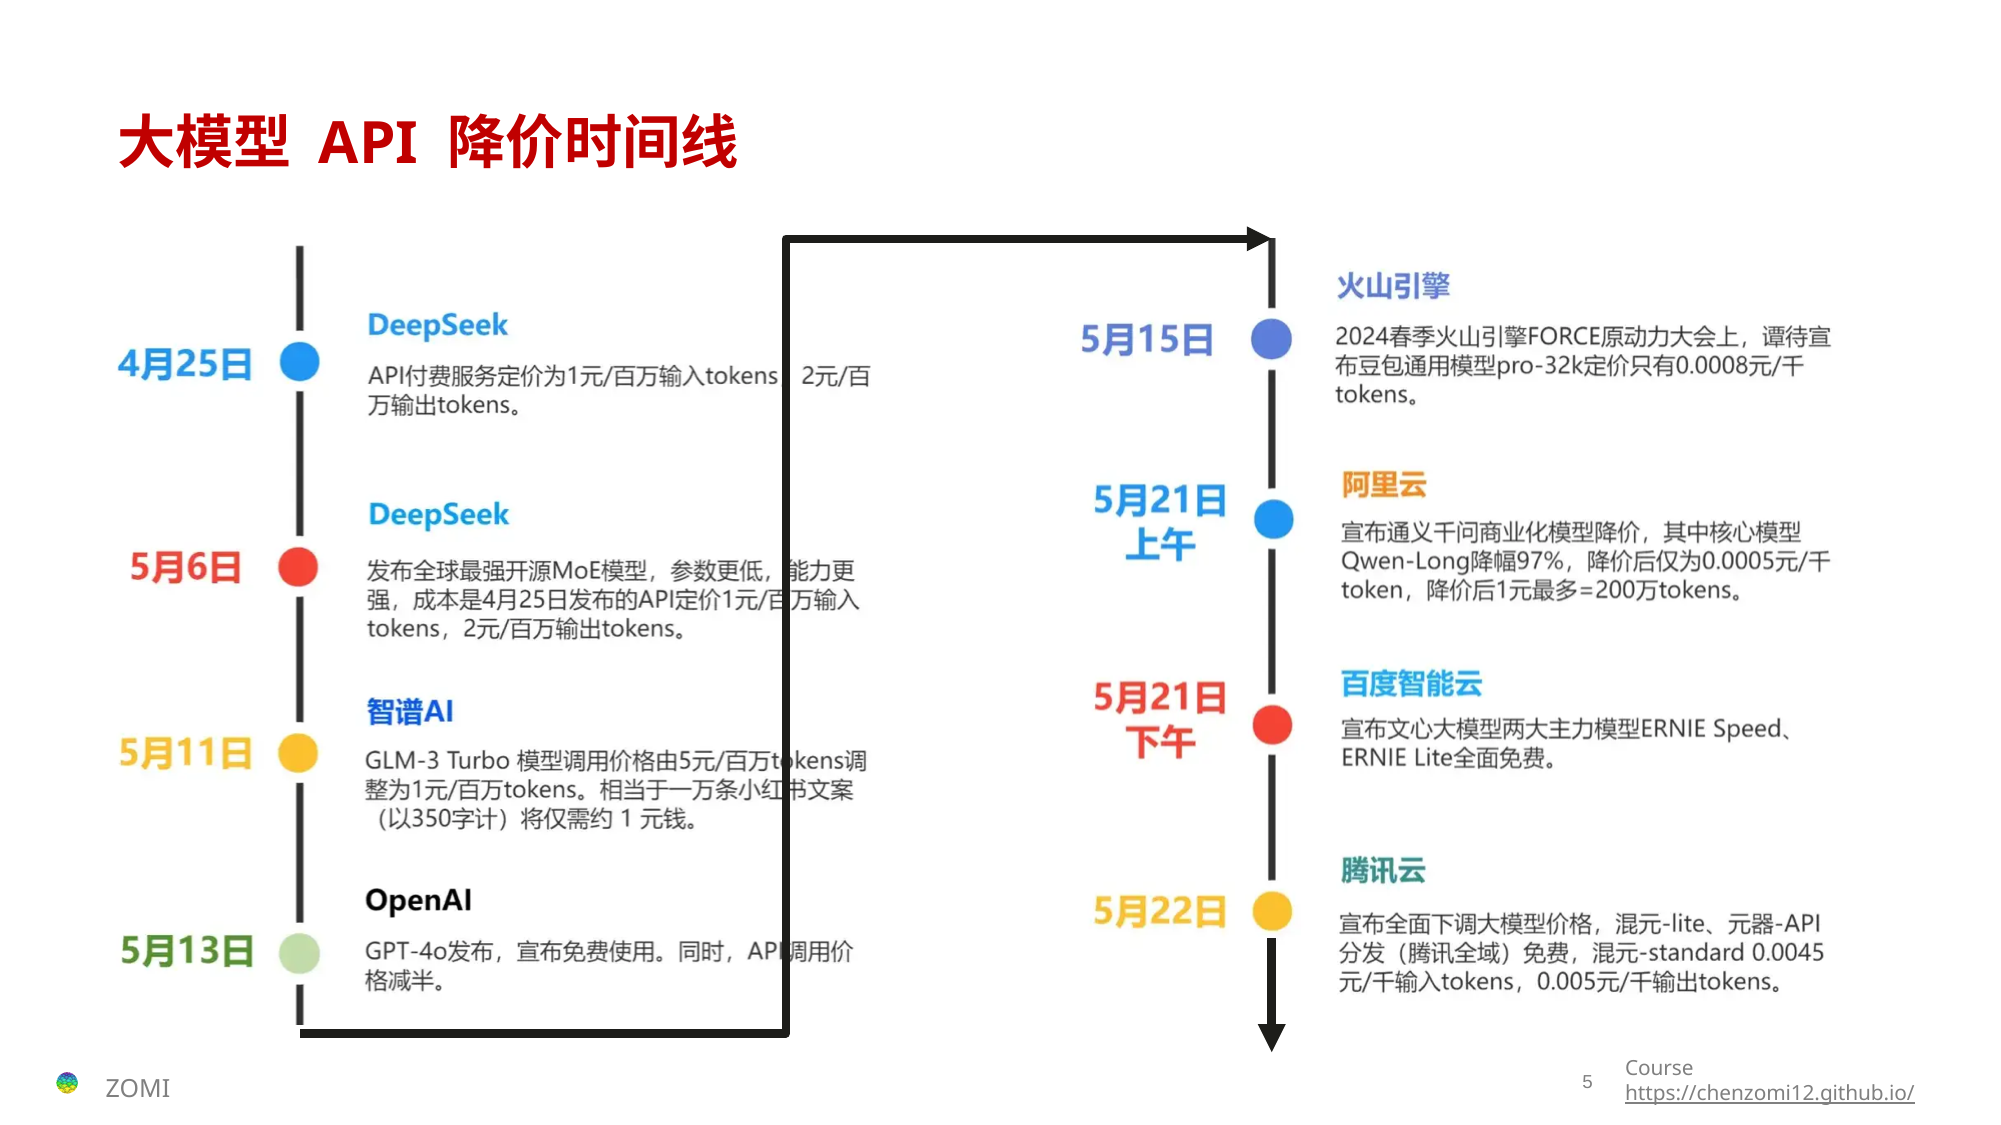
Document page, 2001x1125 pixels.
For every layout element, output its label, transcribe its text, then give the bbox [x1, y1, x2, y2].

title 大模型 API 降价时间线 [102, 91, 1901, 189]
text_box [299, 238, 1272, 1034]
picture [1272, 238, 1889, 1025]
picture [101, 222, 917, 1025]
picture [57, 1073, 77, 1093]
